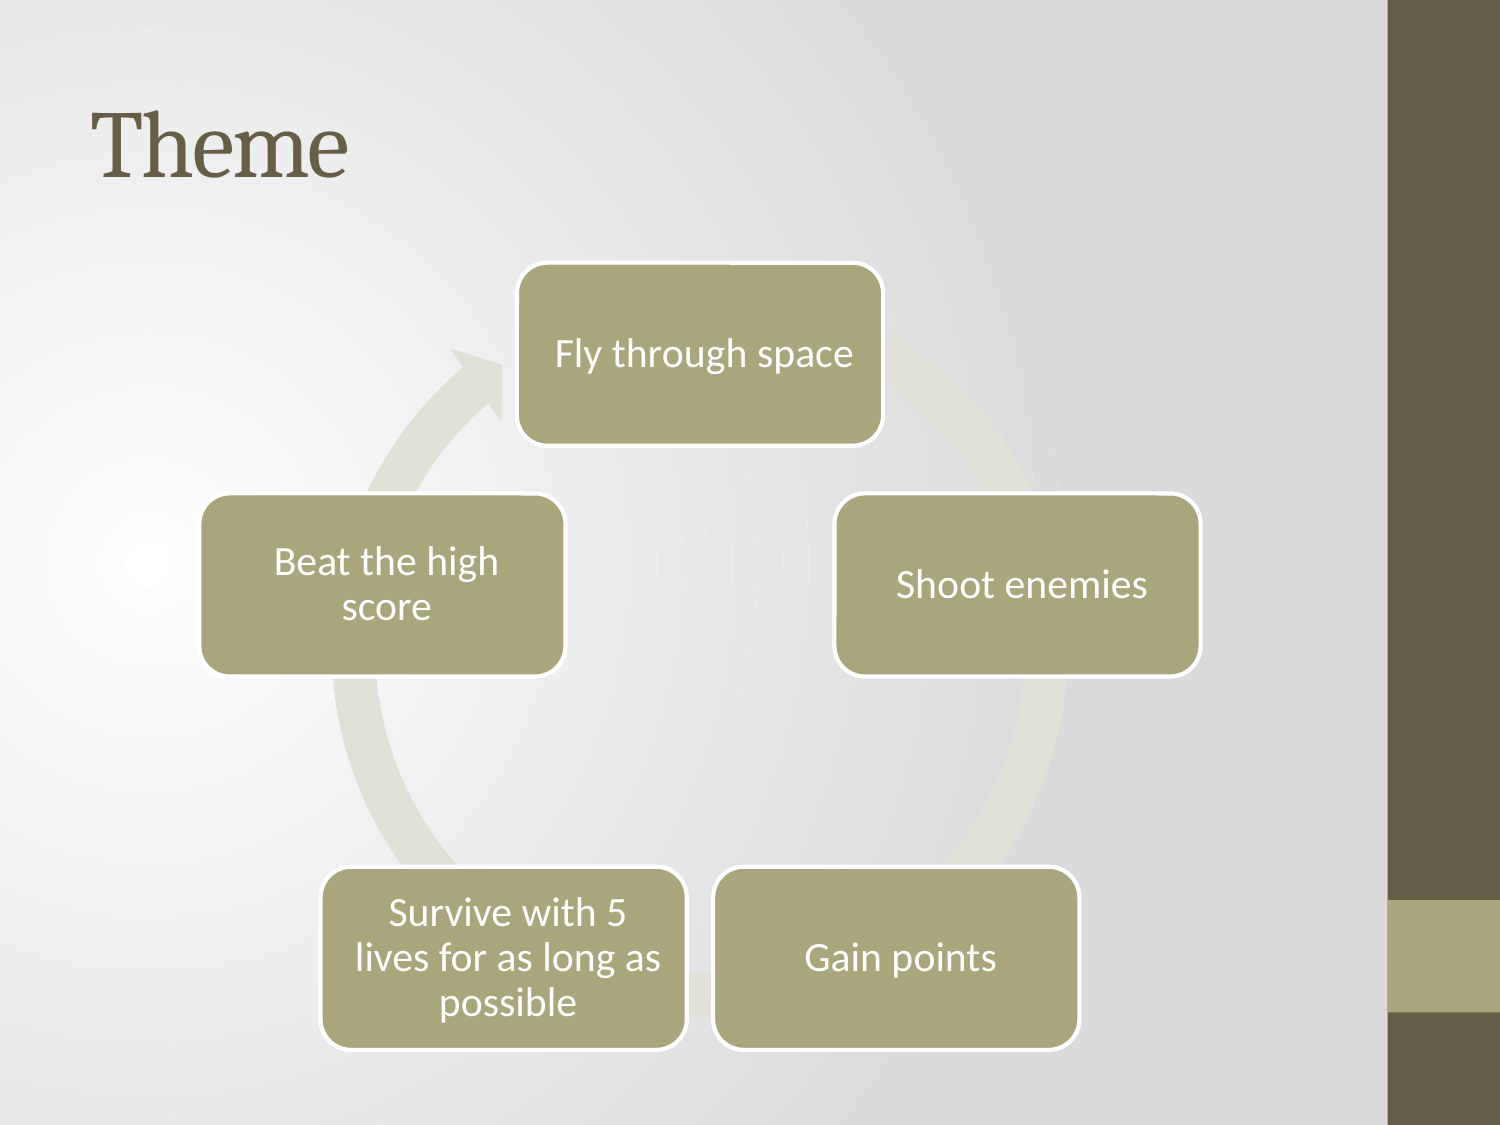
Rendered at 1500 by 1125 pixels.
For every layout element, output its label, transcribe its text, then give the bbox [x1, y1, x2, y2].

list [74, 261, 1326, 1051]
title Theme [75, 45, 1325, 233]
